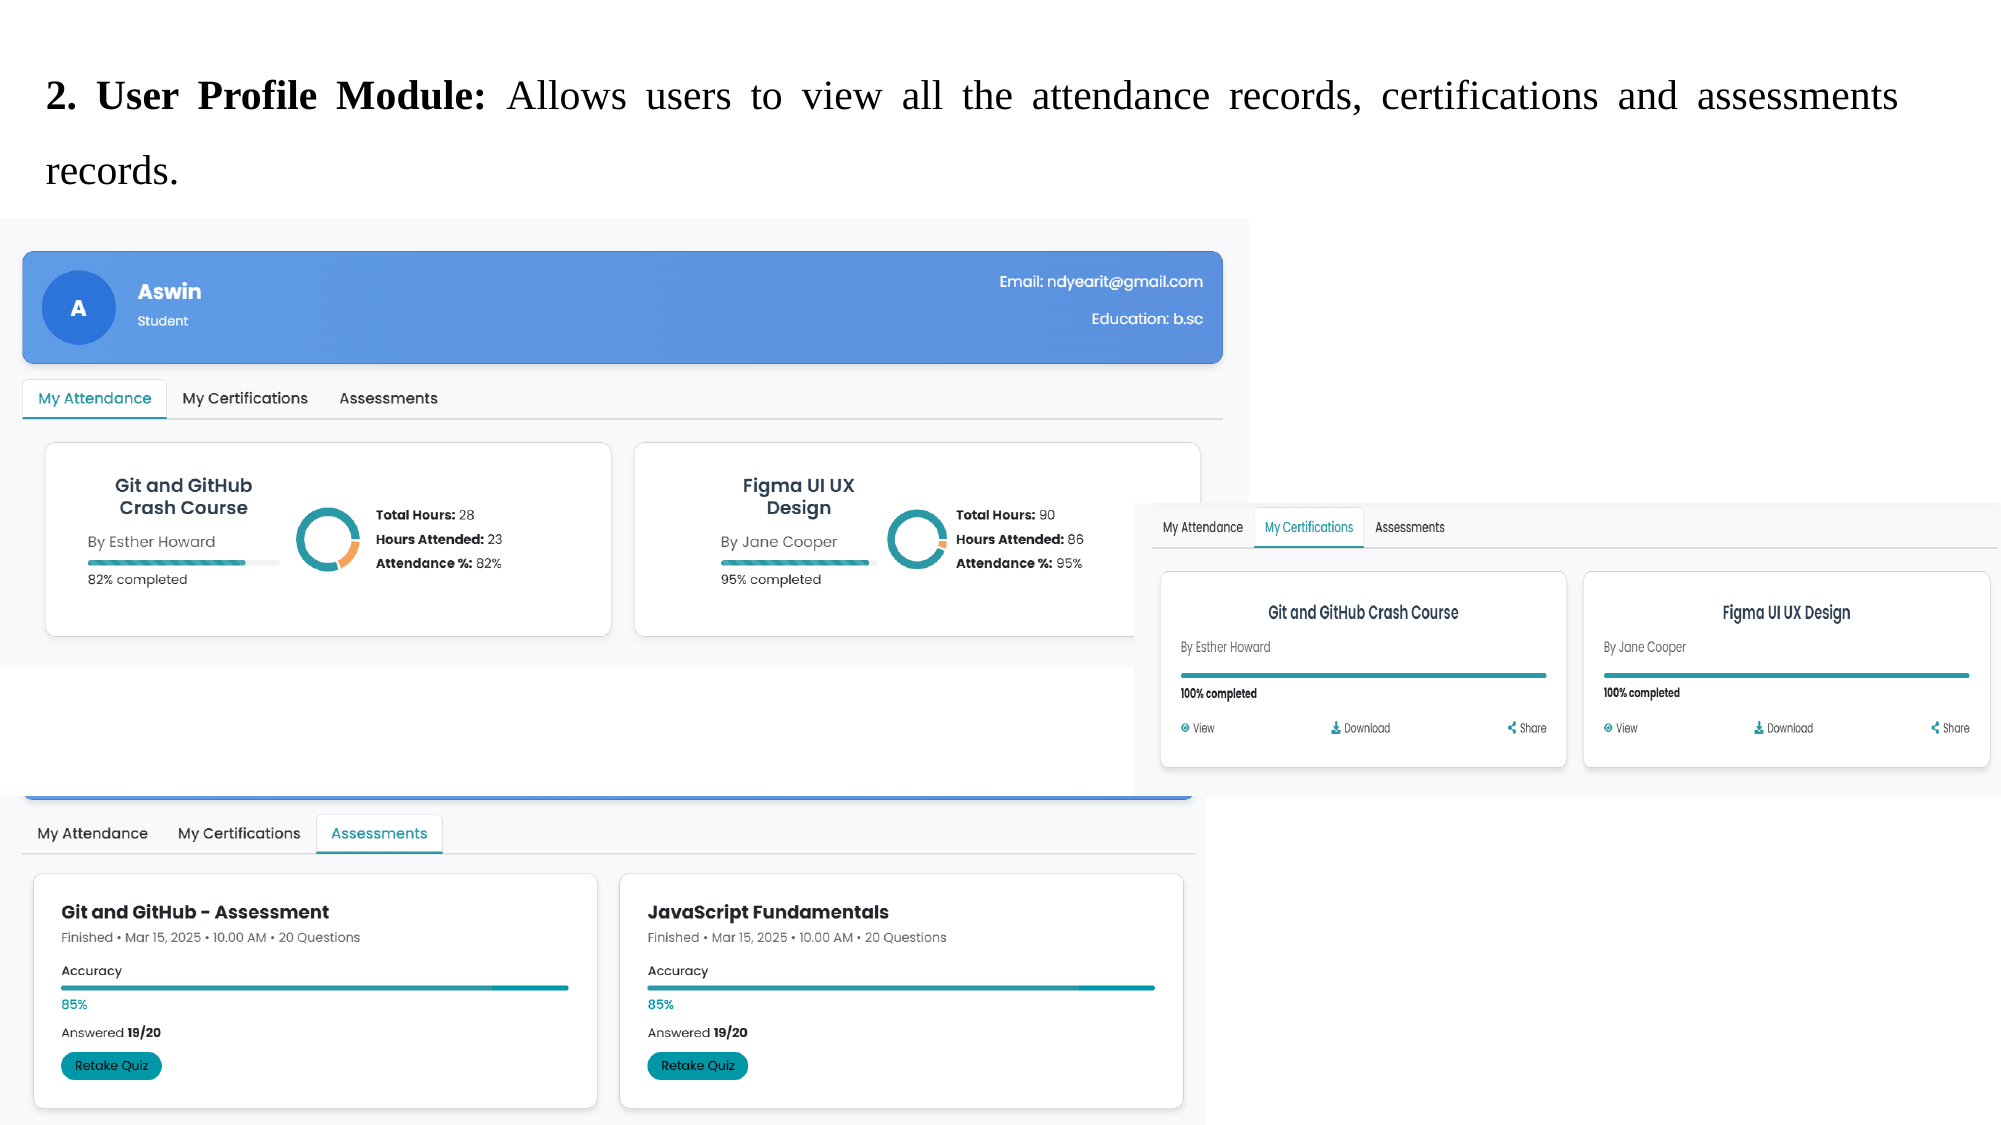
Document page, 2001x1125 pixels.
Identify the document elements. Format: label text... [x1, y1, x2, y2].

text_box 2. User Profile Module: Allows users to view all the attendance records, certifications and assessments records. [30, 35, 1915, 201]
picture [0, 218, 2001, 1125]
